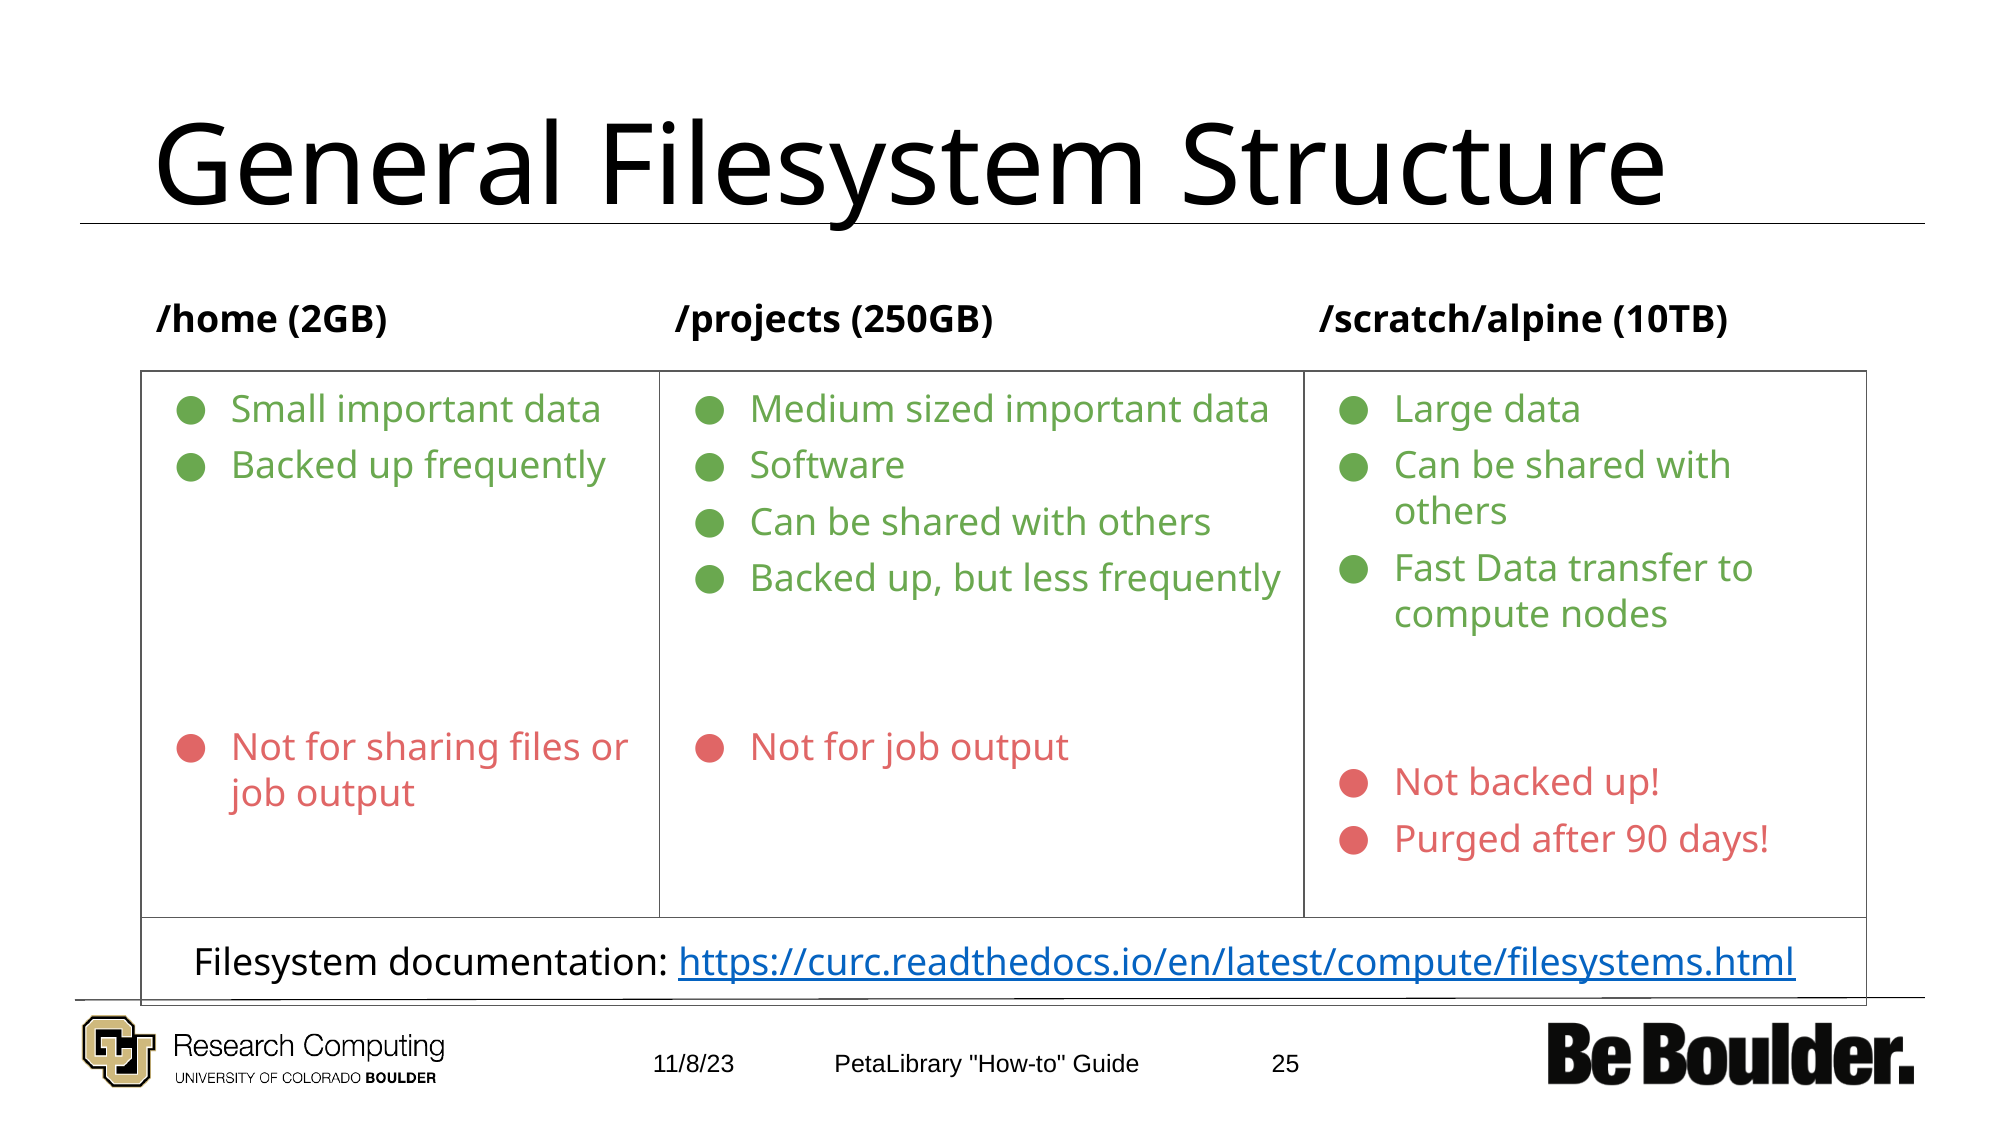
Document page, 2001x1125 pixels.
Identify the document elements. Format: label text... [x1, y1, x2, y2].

table_header /scratch/alpine (10TB) [1305, 278, 1866, 370]
slide_number 25 [1202, 1032, 1315, 1093]
table_header /projects (250GB) [660, 278, 1303, 370]
picture [81, 1015, 444, 1088]
table_cell Filesystem documentation: https://curc.readthedocs.io/en/latest/compute/filesystems.html [142, 918, 1866, 1005]
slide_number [637, 1032, 772, 1093]
title General Filesystem Structure [137, 59, 1863, 278]
table_cell Medium sized important data Software Can be shared with others Backed up, but less frequently Not for job output [660, 372, 1303, 917]
table_cell Large data Can be shared with others Fast Data transfer to compute nodes Not backed up! Purged after 90 days! [1305, 372, 1866, 917]
table_header /home (2GB) [142, 278, 659, 370]
table_cell Small important data Backed up frequently Not for sharing files or job output [142, 372, 659, 917]
footer PetaLibrary "How-to" Guide [772, 1032, 1202, 1093]
picture [1524, 1015, 1938, 1088]
